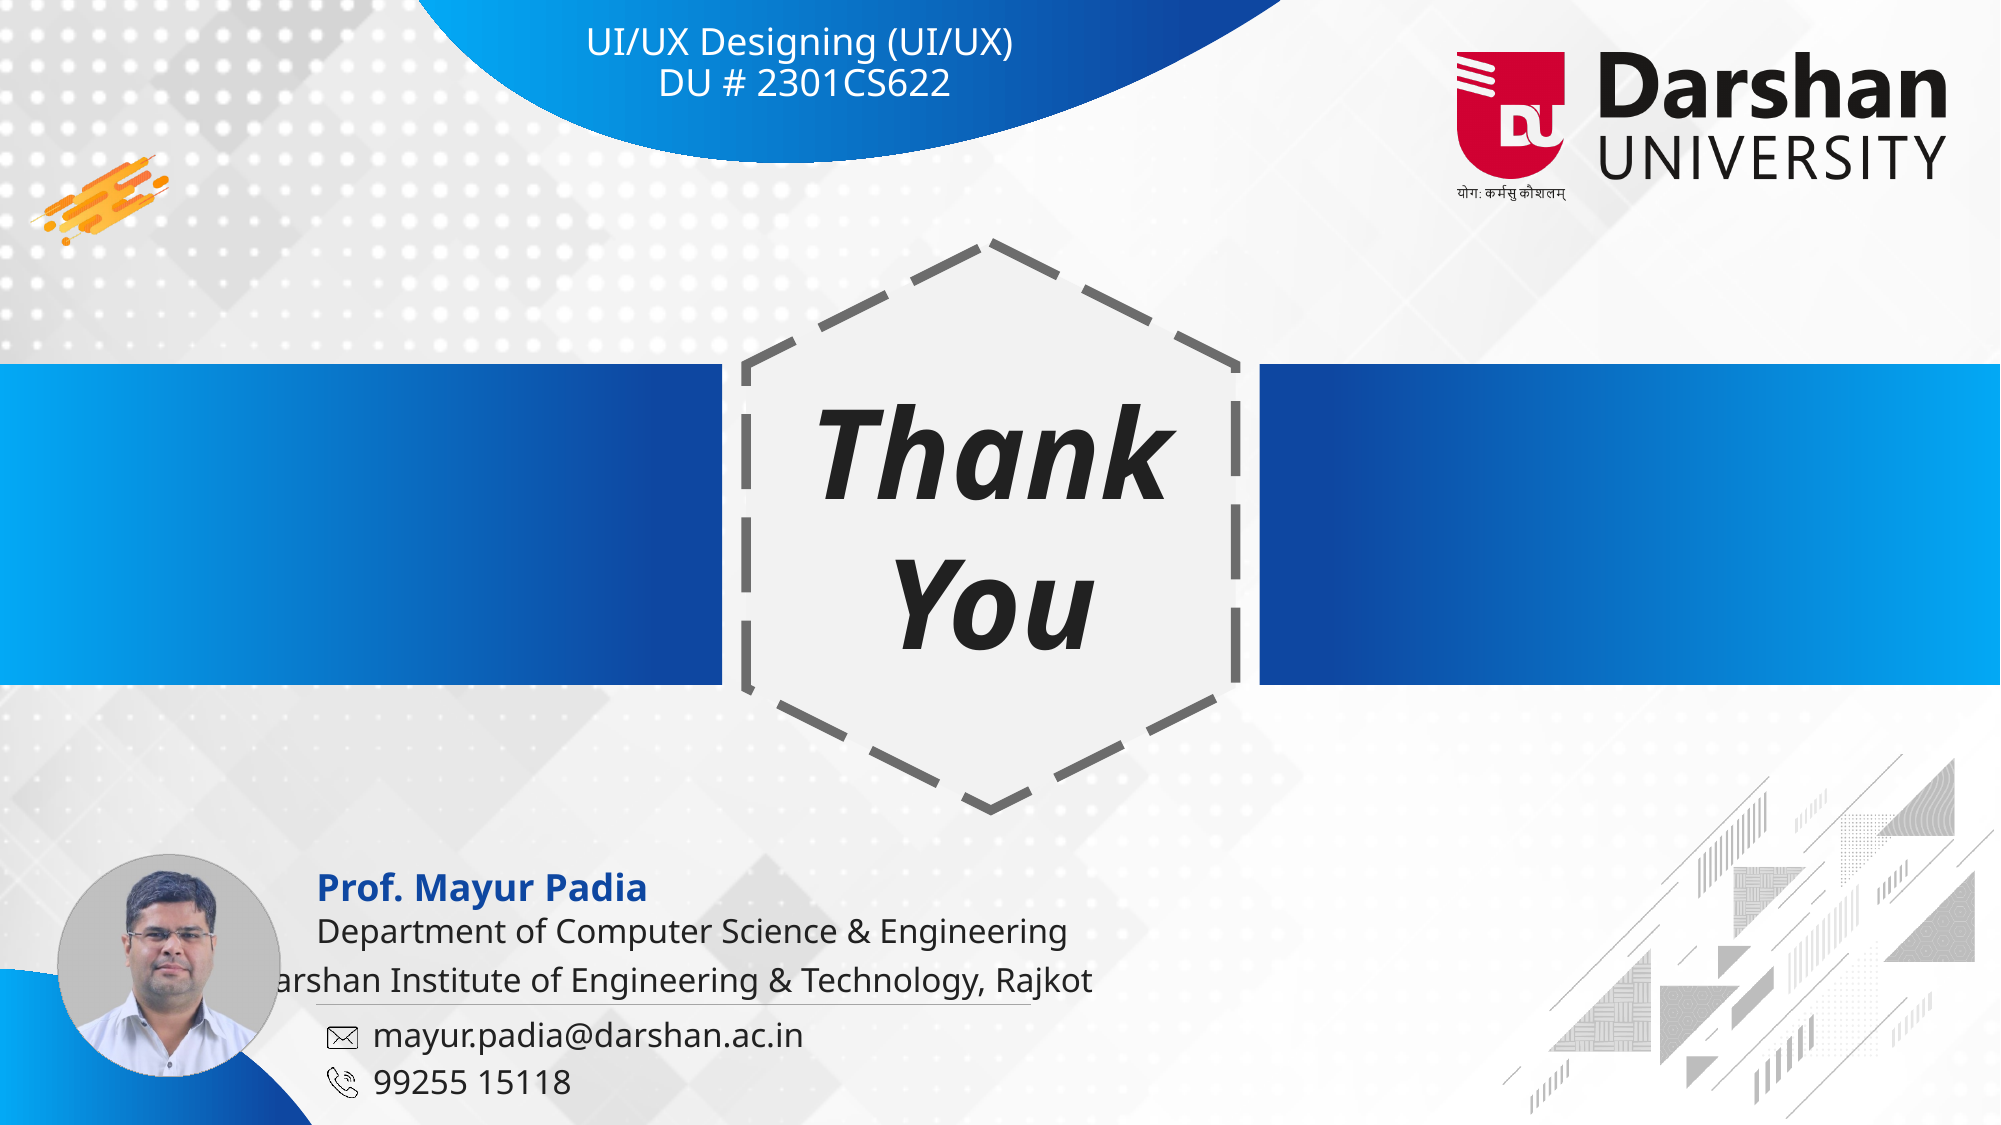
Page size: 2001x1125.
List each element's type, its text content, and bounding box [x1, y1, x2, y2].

list 99255 15118 [358, 1059, 972, 1108]
list Prof. Mayur Padia [301, 865, 1217, 913]
picture [327, 1022, 357, 1053]
picture [57, 854, 280, 1077]
picture [327, 1067, 358, 1098]
picture [1457, 52, 1946, 201]
list UI/UX Designing (UI/UX) DU # 2301CS622 [423, 3, 1186, 124]
picture [10, 137, 189, 265]
list mayur.padia@darshan.ac.in [357, 1013, 971, 1061]
list Department of Computer Science & Engineering [301, 913, 1217, 956]
